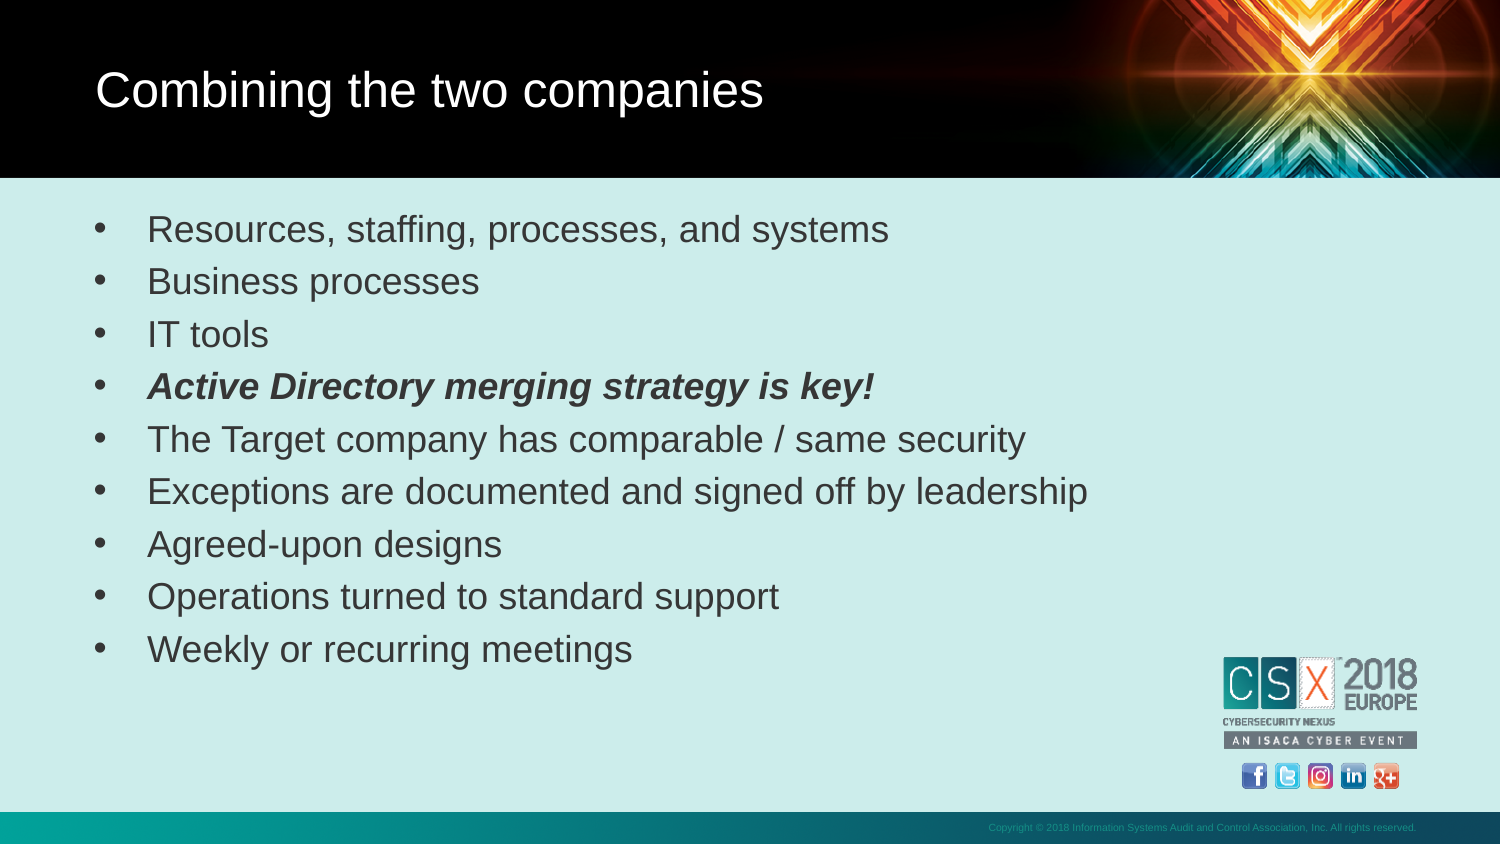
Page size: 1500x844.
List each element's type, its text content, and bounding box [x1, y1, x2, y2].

list Resources, staffing, processes, and systems Business processes IT tools Active Directory merging strategy is key! The Target company has comparable / same security Exceptions are documented and signed off by leadership Agreed-upon designs Operations turned to standard support Weekly or recurring meetings [80, 198, 1218, 775]
list Combining the two companies [80, 0, 1219, 176]
picture [0, 0, 1500, 844]
